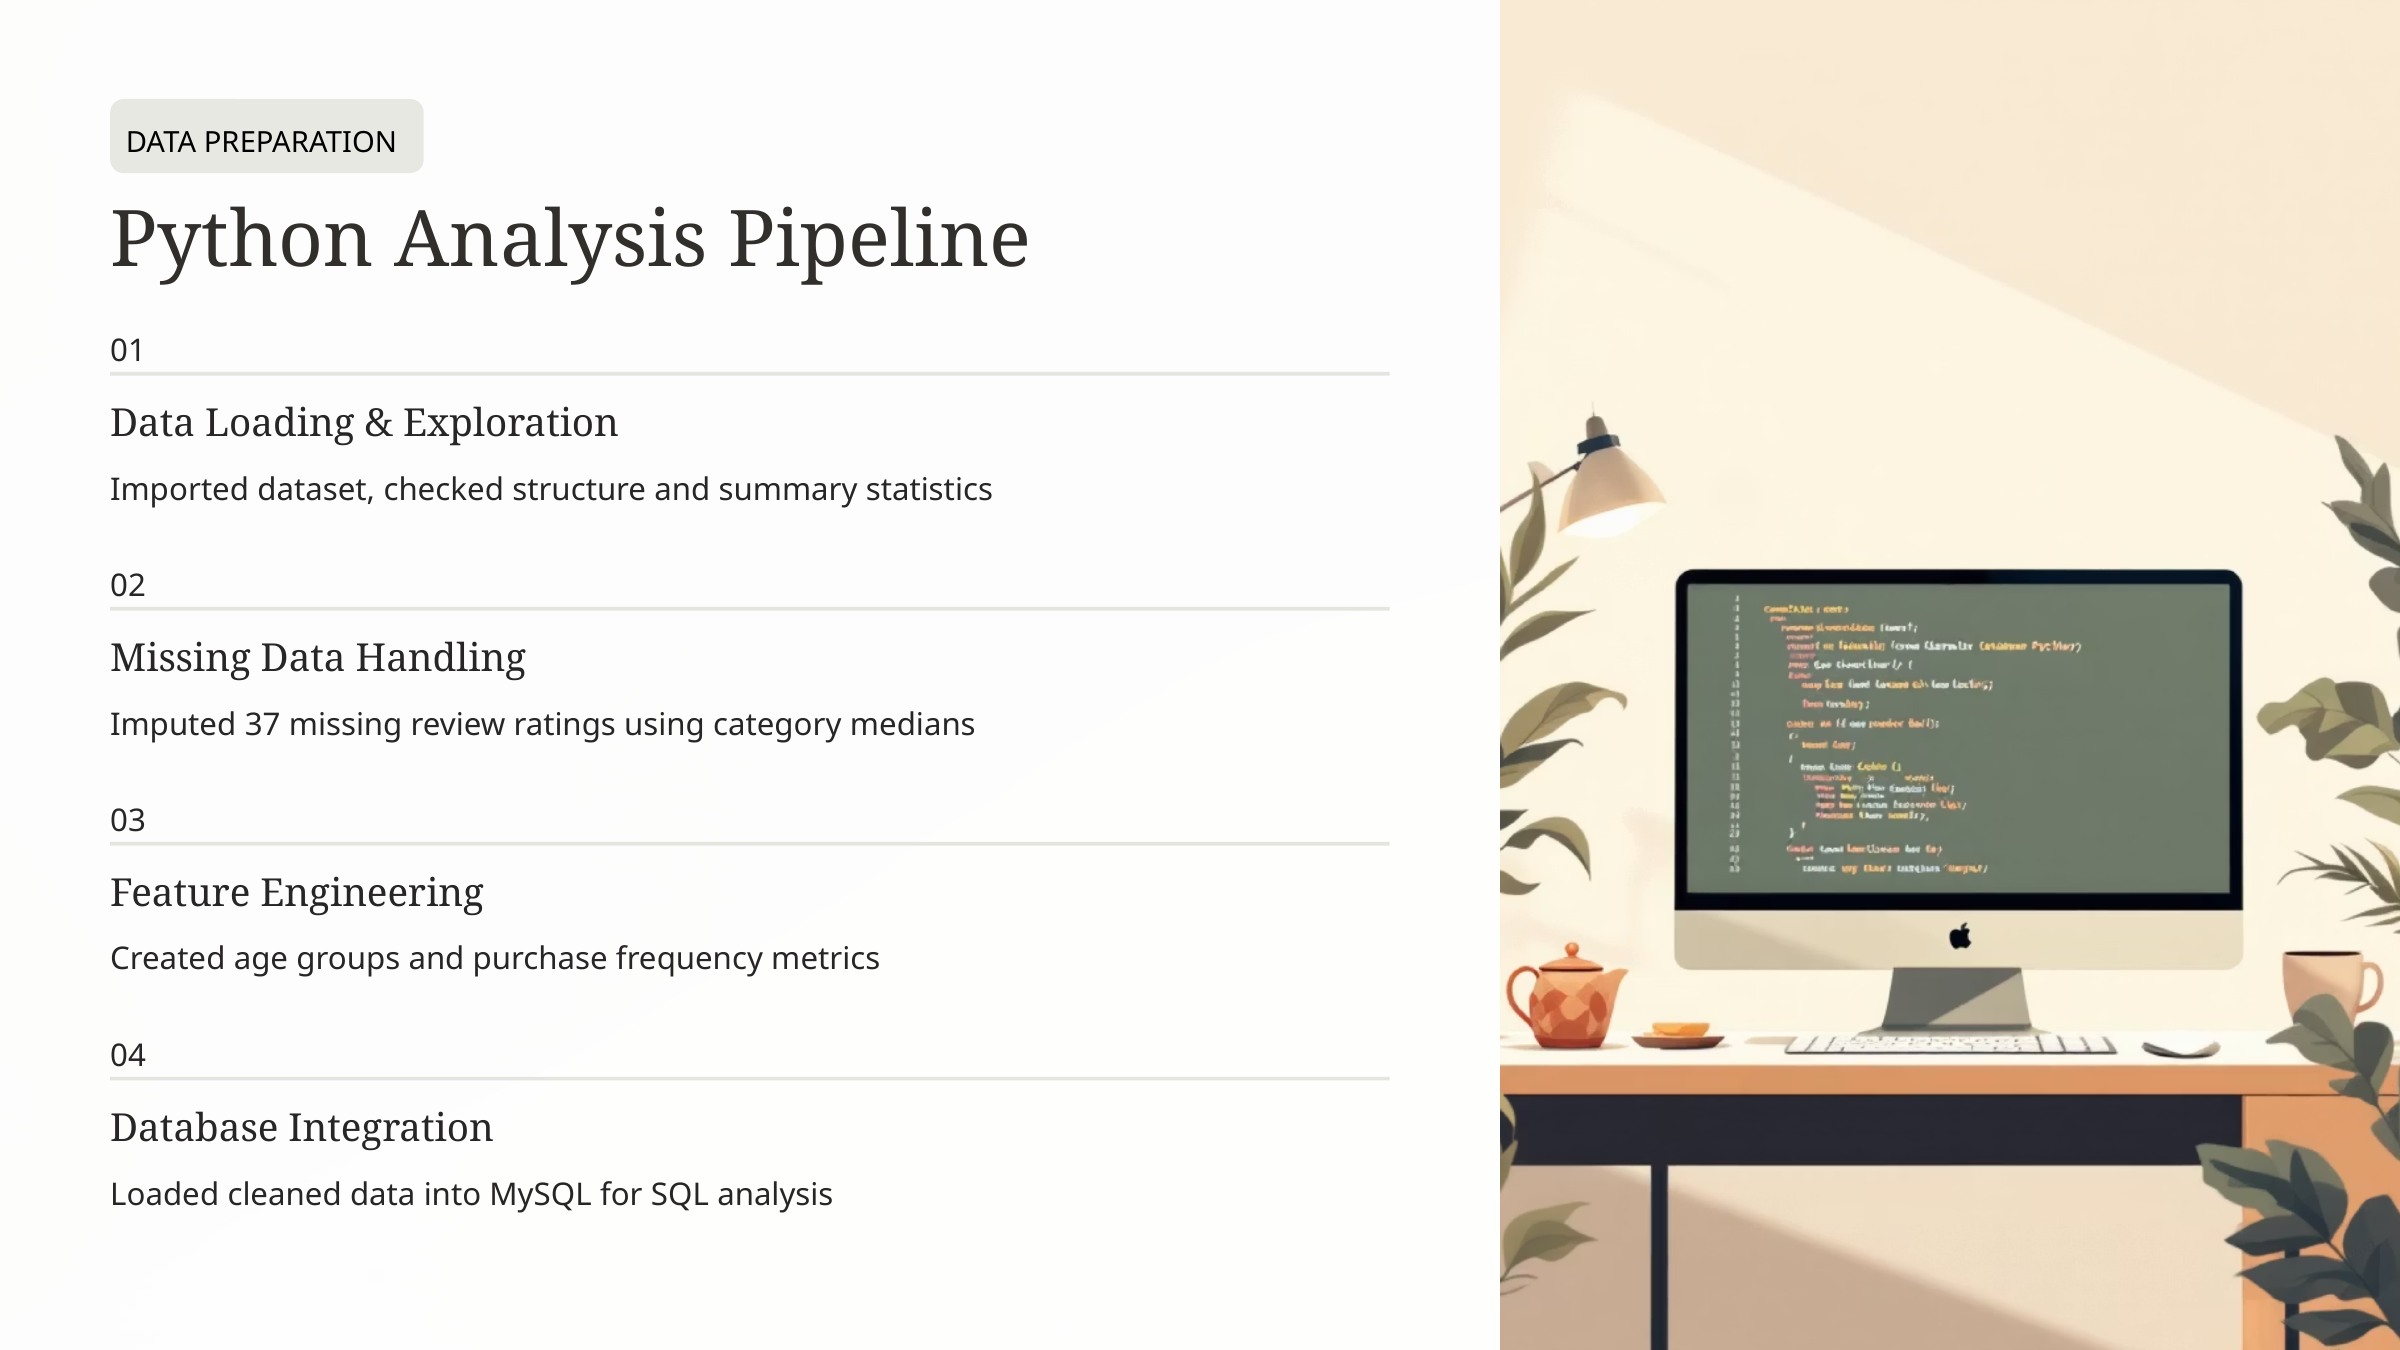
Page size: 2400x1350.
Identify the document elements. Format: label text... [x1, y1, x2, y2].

text_box [110, 371, 1390, 376]
text_box Imputed 37 missing review ratings using category medians [110, 695, 1390, 742]
text_box 03 [110, 792, 142, 832]
text_box Created age groups and purchase frequency metrics [110, 930, 1390, 977]
text_box Feature Engineering [110, 865, 504, 915]
text_box DATA PREPARATION [125, 121, 366, 159]
text_box 01 [110, 322, 142, 362]
text_box Loaded cleaned data into MySQL for SQL analysis [110, 1165, 1390, 1212]
text_box Database Integration [110, 1100, 504, 1150]
text_box 04 [110, 1027, 142, 1067]
text_box [110, 98, 424, 174]
text_box Missing Data Handling [110, 630, 513, 680]
text_box [110, 1076, 1390, 1081]
text_box Imported dataset, checked structure and summary statistics [110, 460, 1390, 507]
picture [1499, 0, 2400, 1350]
text_box 02 [110, 557, 142, 597]
text_box [110, 606, 1390, 611]
text_box Data Loading & Exploration [110, 395, 598, 445]
text_box [110, 841, 1390, 846]
text_box Python Analysis Pipeline [110, 183, 973, 283]
